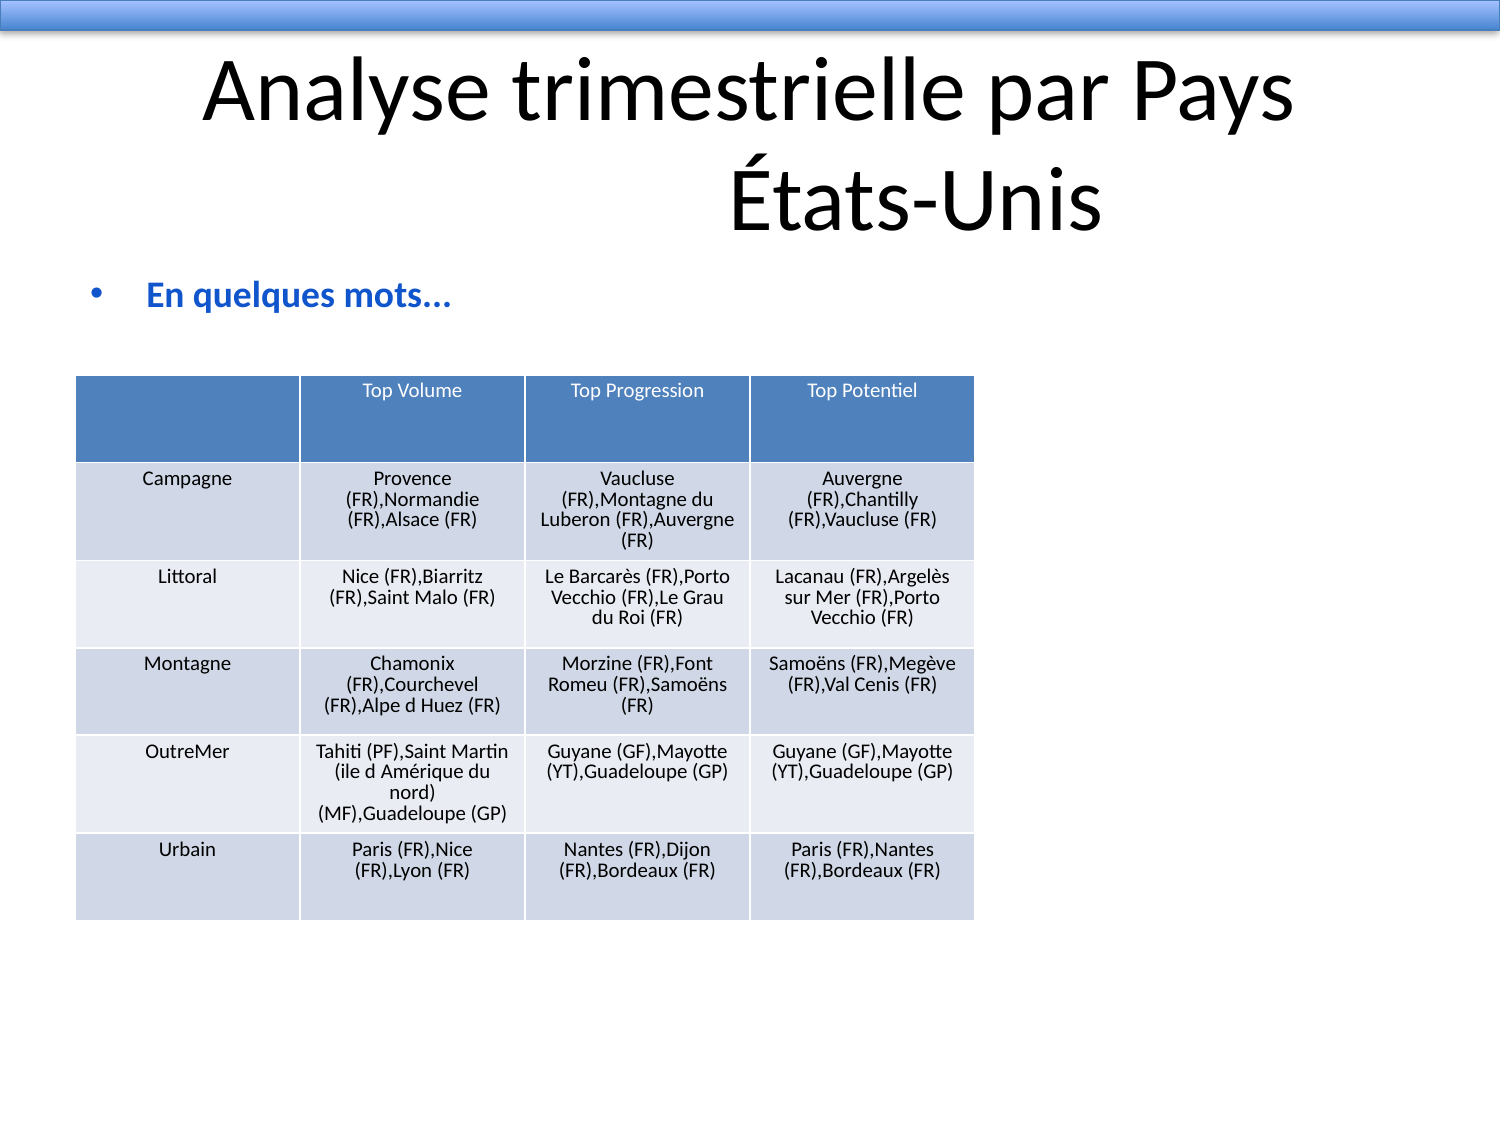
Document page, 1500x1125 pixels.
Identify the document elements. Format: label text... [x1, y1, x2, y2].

table_header Top Volume [301, 376, 524, 462]
table_cell Le Barcarès (FR),Porto Vecchio (FR),Le Grau du Roi (FR) [526, 561, 749, 647]
table_cell Paris (FR),Nice (FR),Lyon (FR) [301, 834, 524, 920]
table_cell Urbain [76, 834, 299, 920]
table_header Top Progression [526, 376, 749, 462]
table_cell Tahiti (PF),Saint Martin (ile d Amérique du nord) (MF),Guadeloupe (GP) [301, 736, 524, 832]
table_cell Provence (FR),Normandie (FR),Alsace (FR) [301, 463, 524, 560]
table_cell Chamonix (FR),Courchevel (FR),Alpe d Huez (FR) [301, 649, 524, 734]
table_header [76, 376, 299, 462]
table_cell Lacanau (FR),Argelès sur Mer (FR),Porto Vecchio (FR) [751, 561, 974, 647]
text_box [0, 0, 1500, 31]
table_cell Nice (FR),Biarritz (FR),Saint Malo (FR) [301, 561, 524, 647]
table_cell Guyane (GF),Mayotte (YT),Guadeloupe (GP) [751, 736, 974, 832]
table_cell Nantes (FR),Dijon (FR),Bordeaux (FR) [526, 834, 749, 920]
list En quelques mots... [75, 262, 1425, 1005]
table_cell Guyane (GF),Mayotte (YT),Guadeloupe (GP) [526, 736, 749, 832]
table_cell Morzine (FR),Font Romeu (FR),Samoëns (FR) [526, 649, 749, 734]
title Analyse trimestrielle par Pays États-Unis [75, 45, 1425, 233]
table_header Top Potentiel [751, 376, 974, 462]
table_cell Samoëns (FR),Megève (FR),Val Cenis (FR) [751, 649, 974, 734]
table_cell Vaucluse (FR),Montagne du Luberon (FR),Auvergne (FR) [526, 463, 749, 560]
table_cell Montagne [76, 649, 299, 734]
table_cell Campagne [76, 463, 299, 560]
table_cell Auvergne (FR),Chantilly (FR),Vaucluse (FR) [751, 463, 974, 560]
table_cell OutreMer [76, 736, 299, 832]
table_cell Paris (FR),Nantes (FR),Bordeaux (FR) [751, 834, 974, 920]
table_cell Littoral [76, 561, 299, 647]
